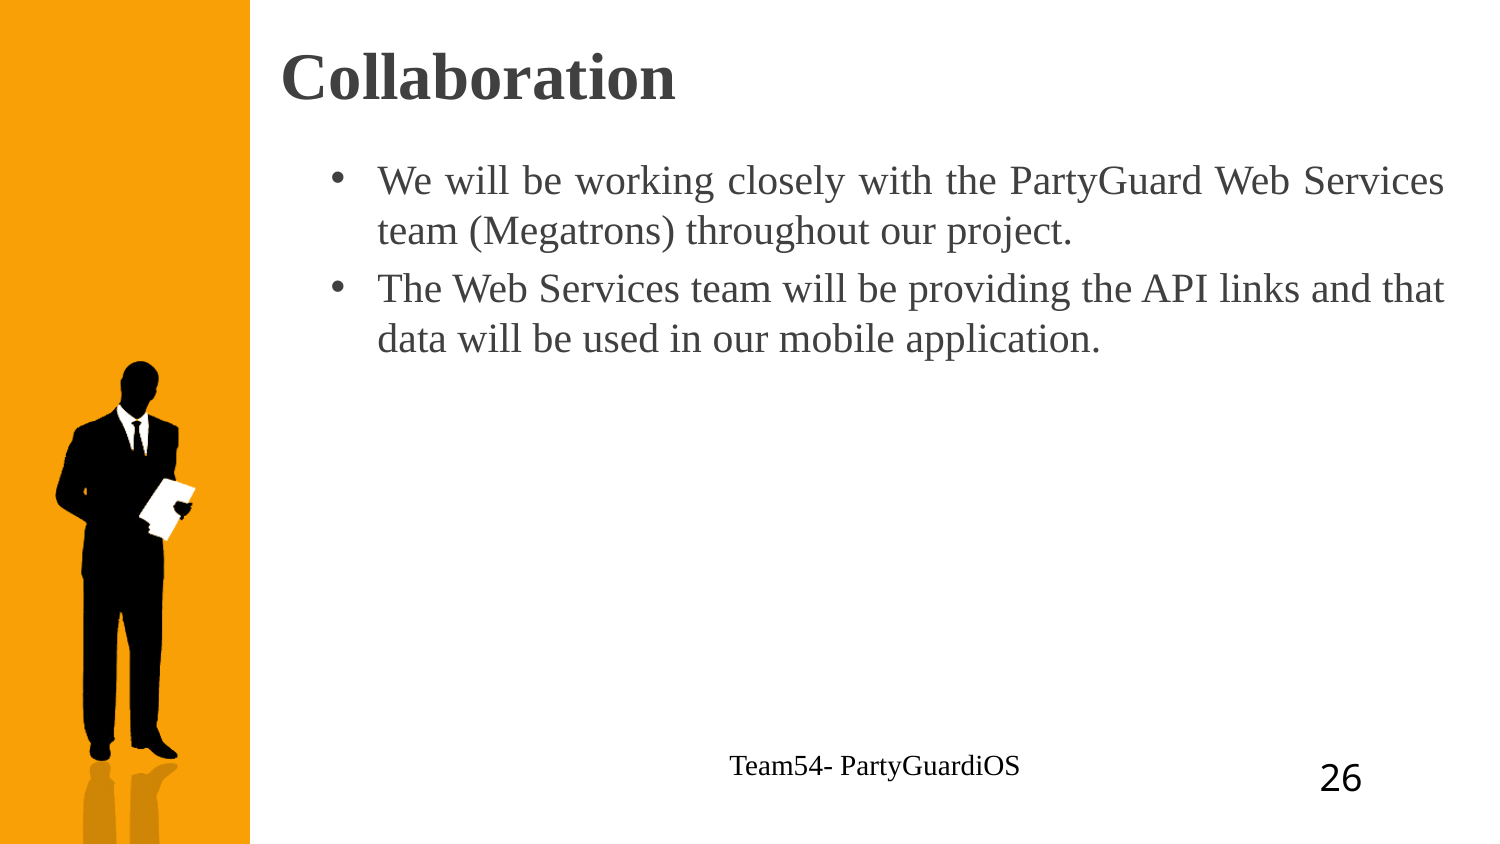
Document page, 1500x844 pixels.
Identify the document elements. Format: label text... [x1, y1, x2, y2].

text_box Team54- PartyGuardiOS [714, 739, 1164, 789]
picture [0, 0, 1500, 844]
text_box 26 [1304, 746, 1378, 807]
title Collaboration [265, 0, 1500, 146]
list We will be working closely with the PartyGuard Web Services team (Megatrons) throughout our project. The Web Services team will be providing the API links and that data will be used in our mobile application. [265, 145, 1461, 765]
